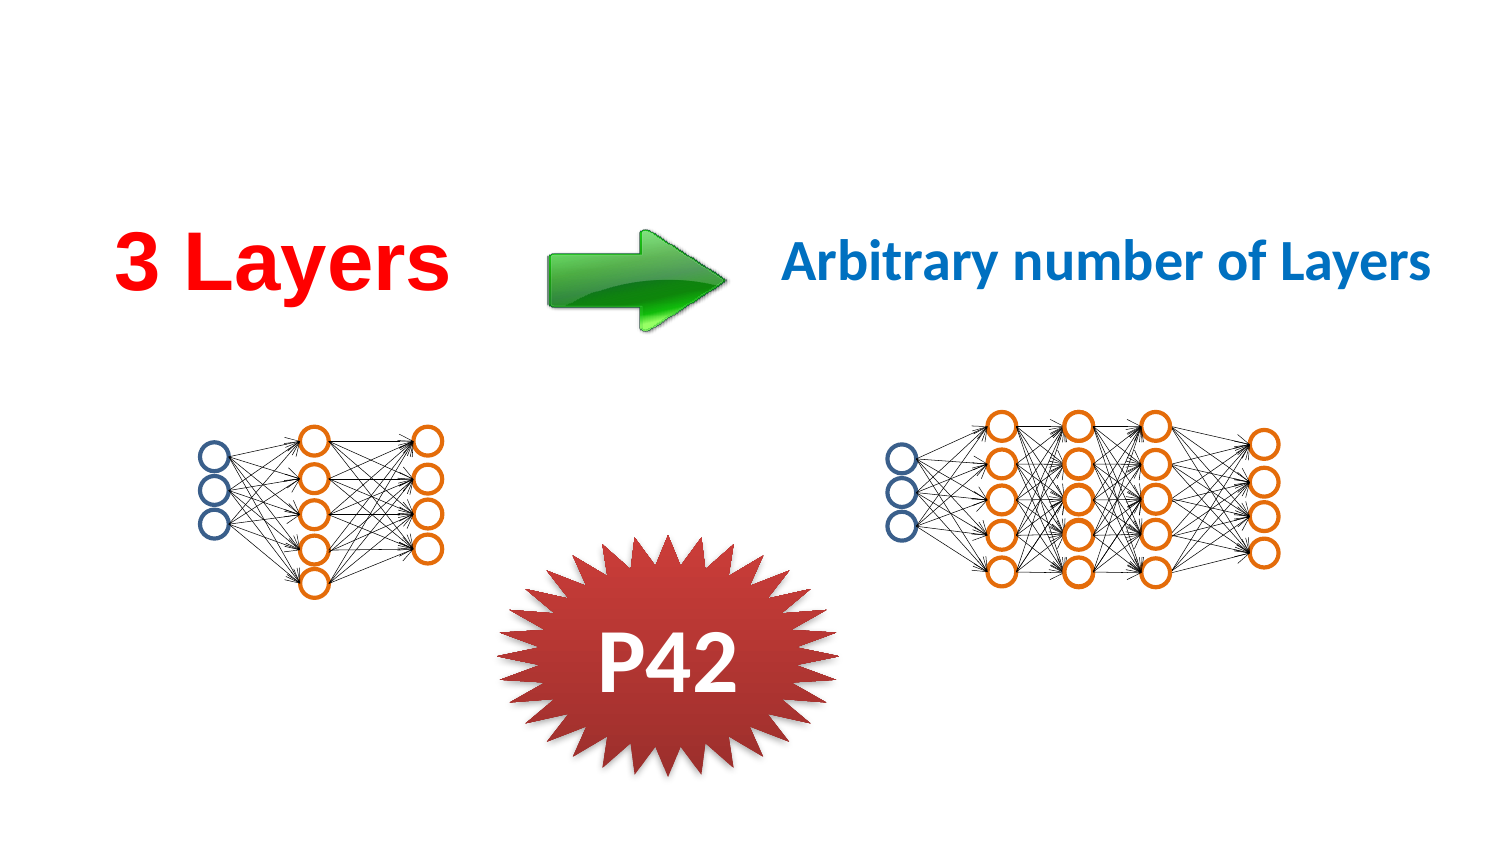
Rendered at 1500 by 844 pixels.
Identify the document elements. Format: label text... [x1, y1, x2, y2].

picture [537, 221, 738, 340]
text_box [199, 426, 443, 599]
text_box 3 Layers [99, 199, 475, 315]
text_box P42 [496, 535, 840, 778]
text_box Arbitrary number of Layers [766, 214, 1448, 300]
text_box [887, 411, 1279, 588]
